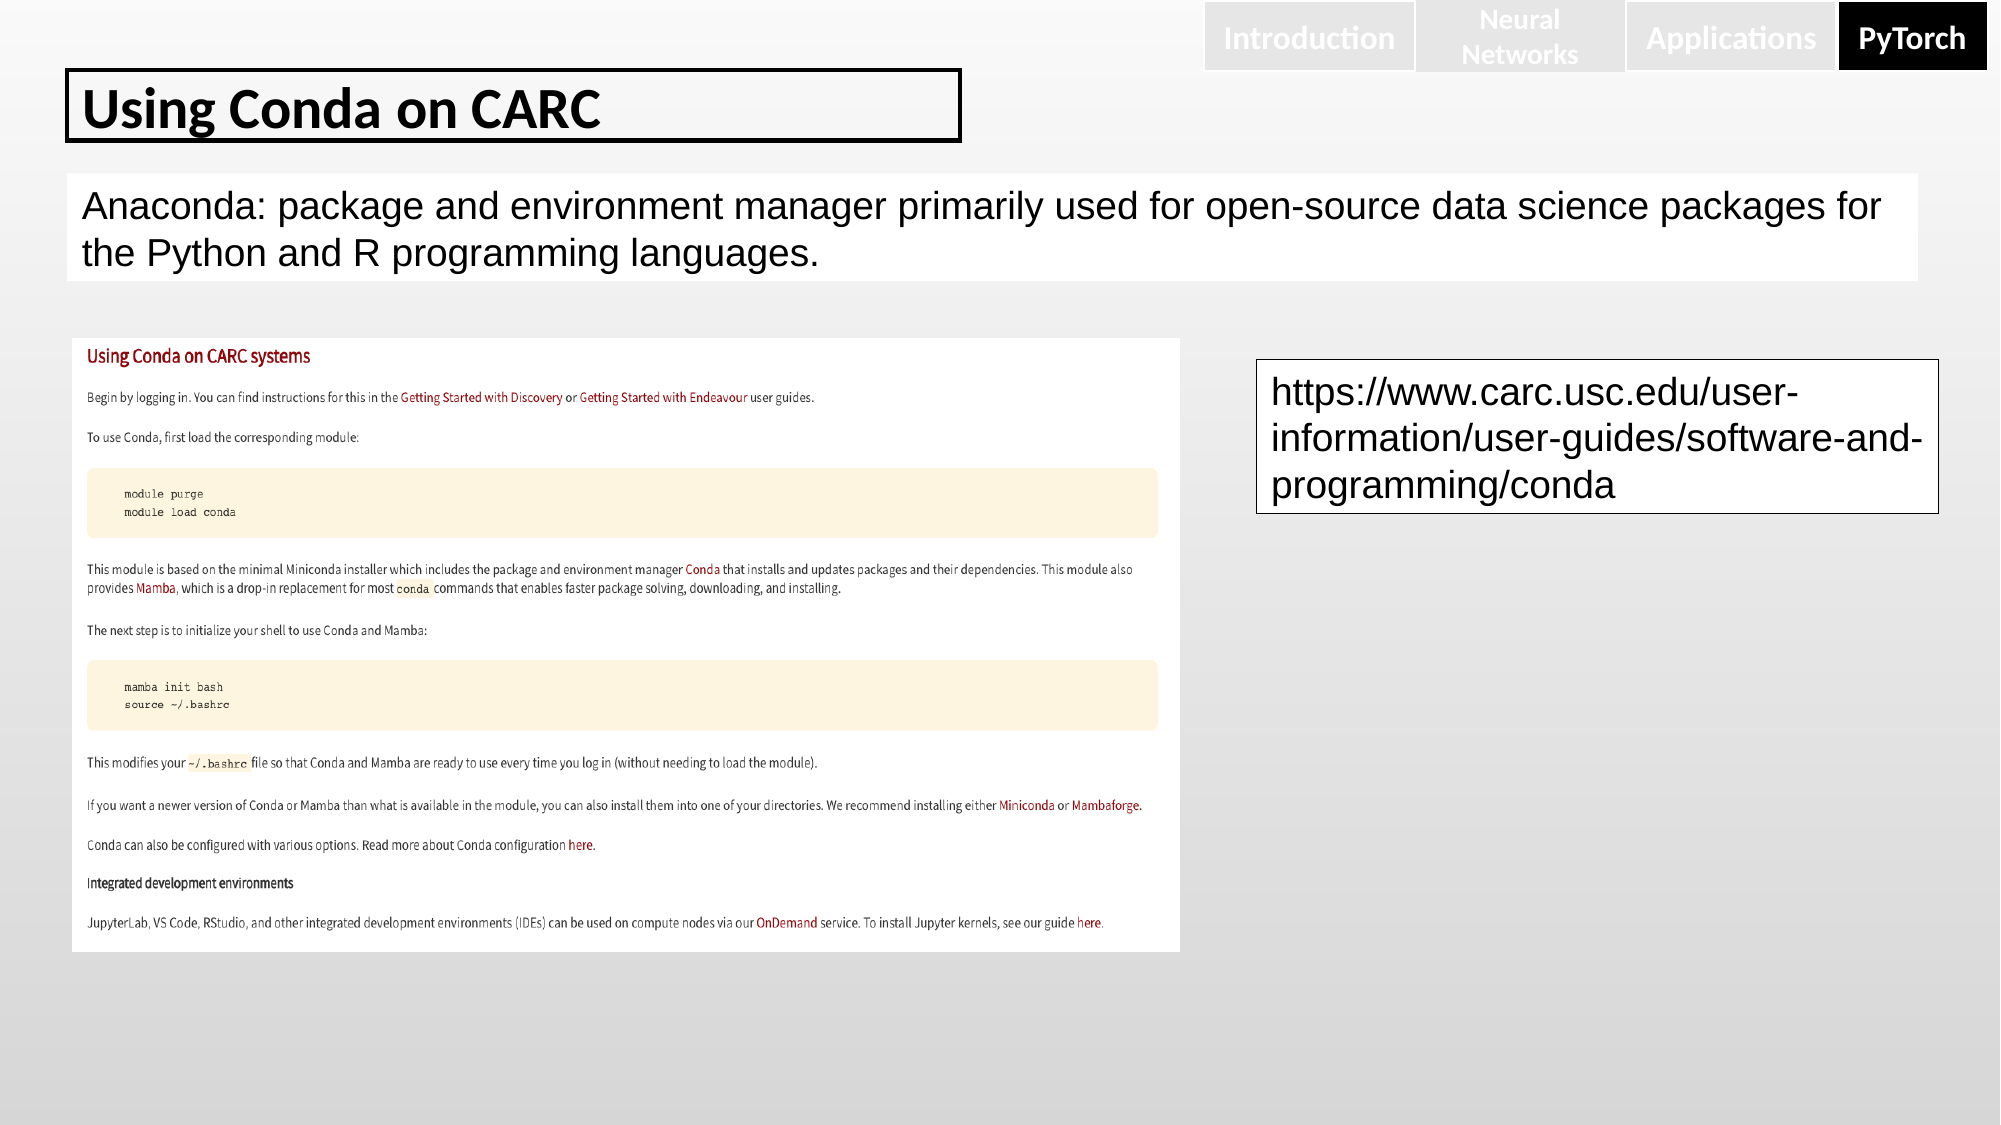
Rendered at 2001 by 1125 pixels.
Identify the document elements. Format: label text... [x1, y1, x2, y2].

text_box Using Conda on CARC [67, 70, 961, 141]
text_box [1203, 0, 1989, 72]
text_box Anaconda: package and environment manager primarily used for open-source data science packages for the Python and R programming languages. [67, 173, 1918, 282]
picture [71, 337, 1180, 952]
text_box https://www.carc.usc.edu/user-information/user-guides/software-and-programming/conda [1256, 359, 1939, 514]
